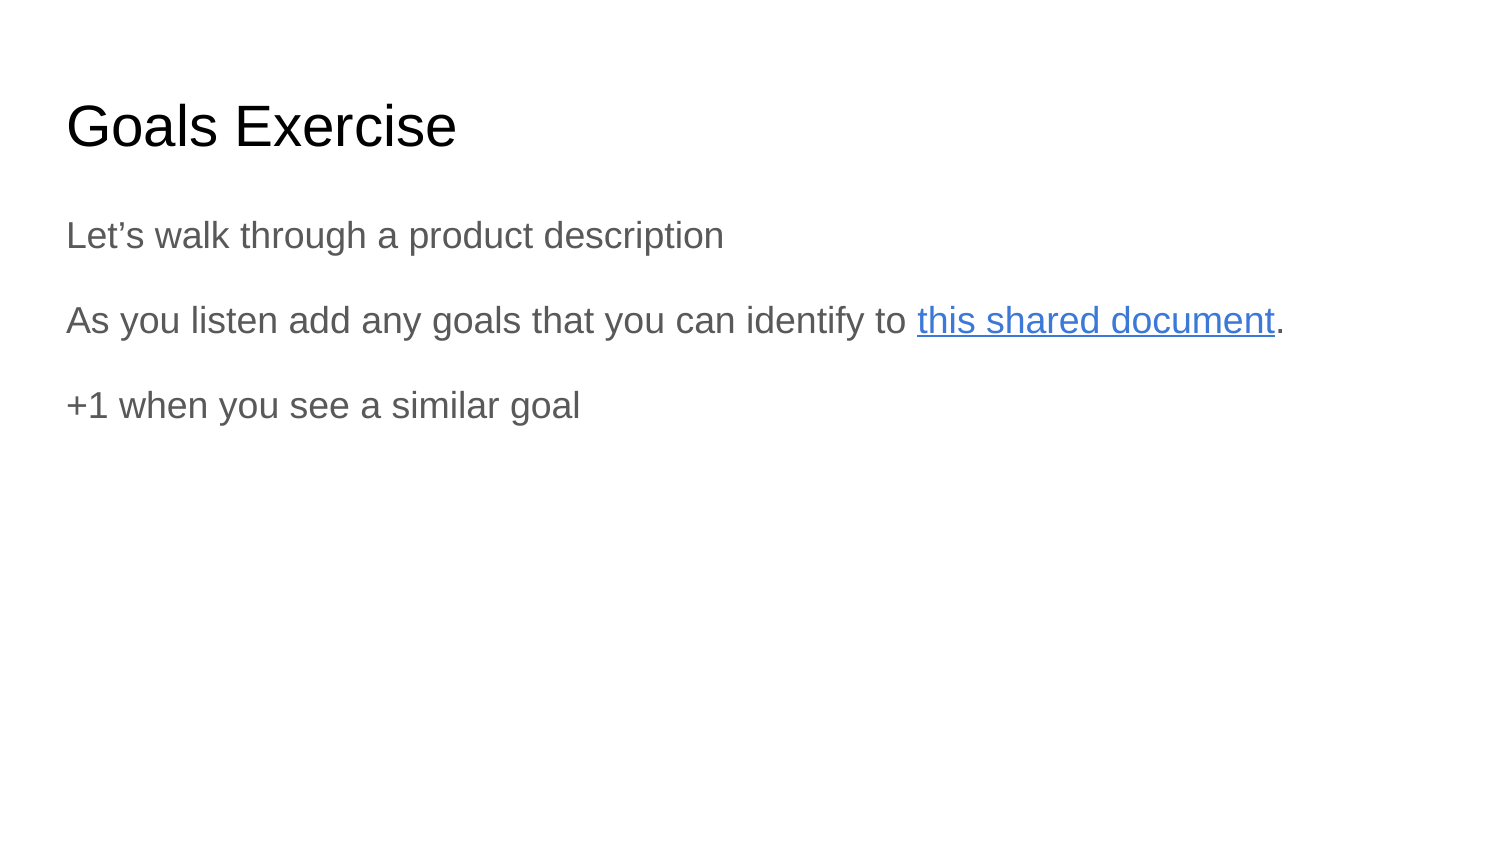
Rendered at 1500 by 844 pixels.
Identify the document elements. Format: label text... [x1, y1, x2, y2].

title Goals Exercise [51, 72, 1449, 167]
list Let’s walk through a product description As you listen add any goals that you can identify to this shared document. +1 when you see a similar goal [51, 189, 1449, 750]
